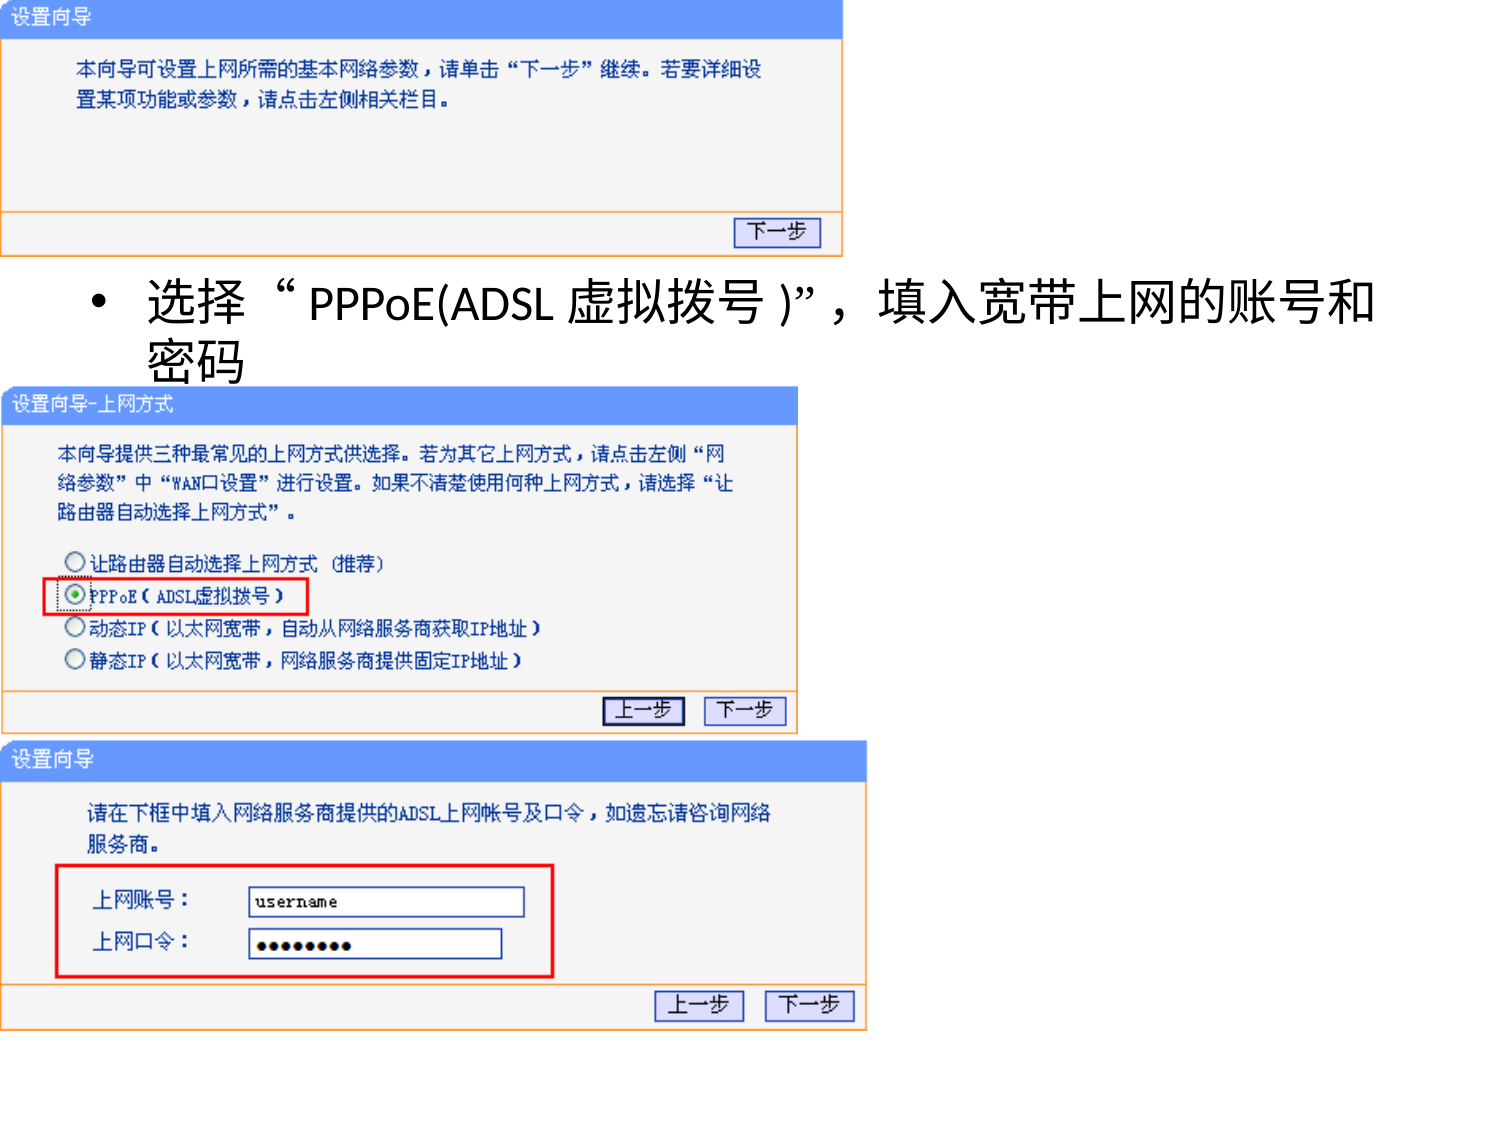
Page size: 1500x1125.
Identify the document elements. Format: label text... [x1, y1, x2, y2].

picture [0, 385, 798, 736]
list 选择“PPPoE(ADSL虚拟拨号)”，填入宽带上网的账号和密码 [75, 262, 1425, 1005]
picture [0, 0, 845, 257]
picture [0, 739, 869, 1031]
